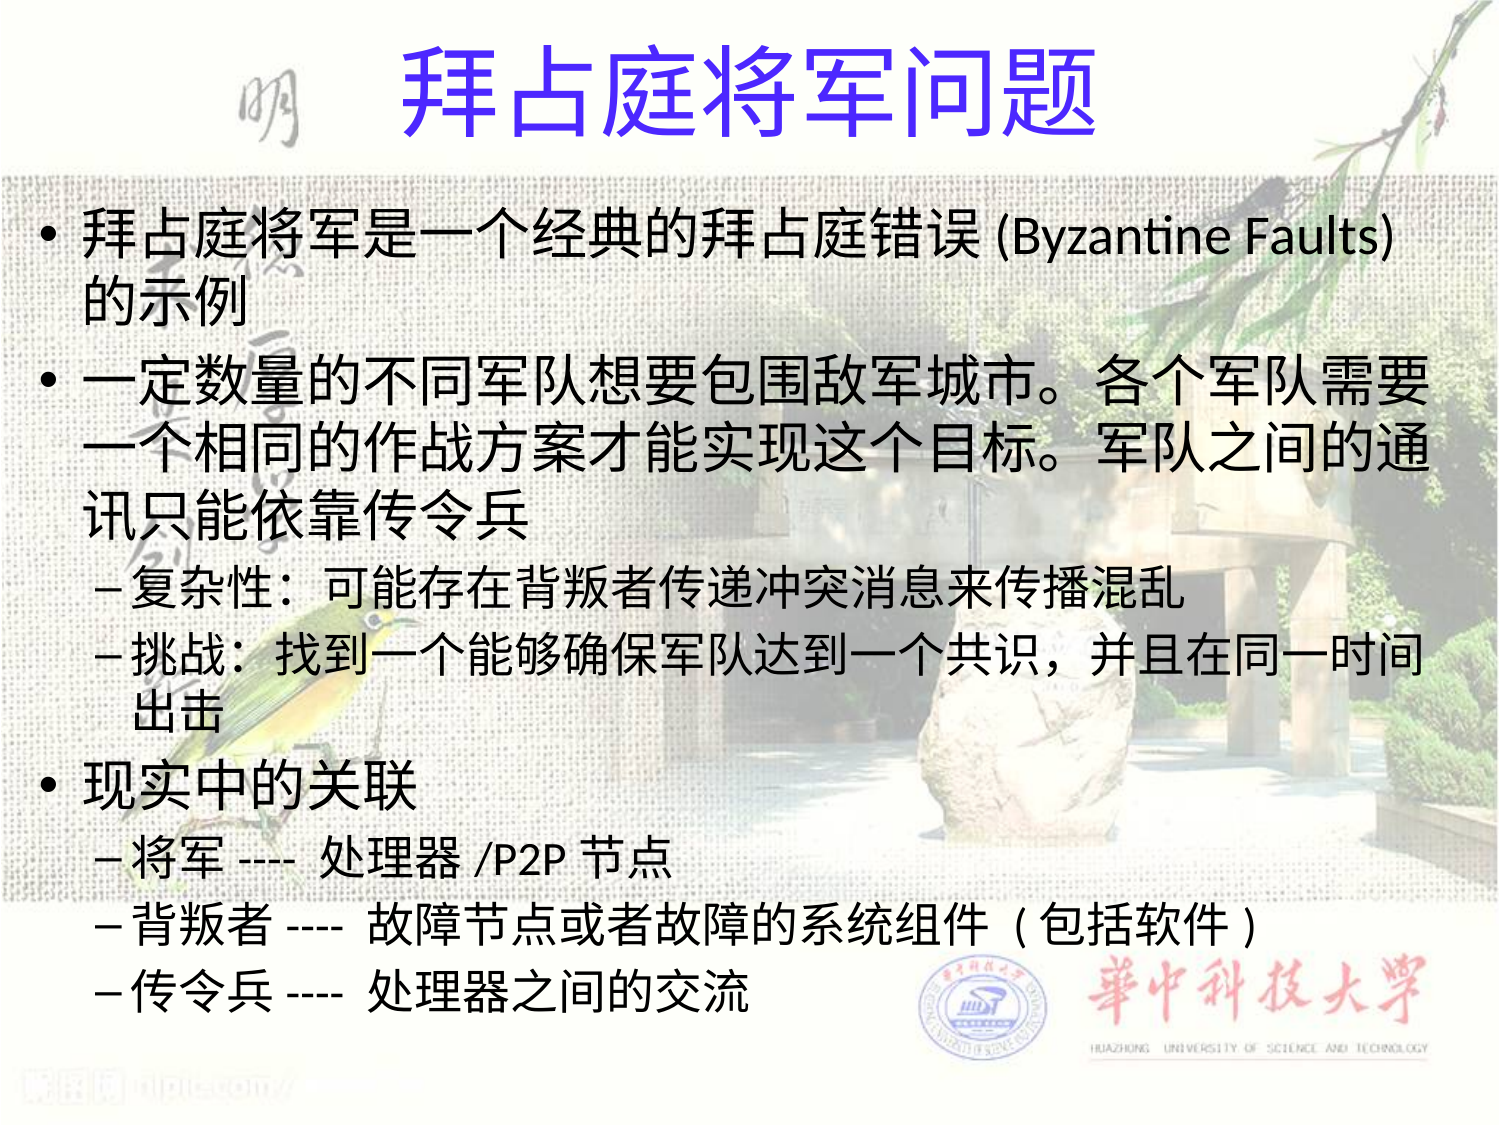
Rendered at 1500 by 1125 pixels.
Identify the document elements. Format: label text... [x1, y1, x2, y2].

list 拜占庭将军是一个经典的拜占庭错误(Byzantine Faults)的示例 一定数量的不同军队想要包围敌军城市。各个军队需要一个相同的作战方案才能实现这个目标。军队之间的通讯只能依靠传令兵 复杂性：可能存在背叛者传递冲突消息来传播混乱 挑战：找到一个能够确保军队达到一个共识，并且在同一时间出击 现实中的关联 将军---- 处理器/P2P节点 背叛者---- 故障节点或者故障的系统组件 (包括软件) 传令兵---- 处理器之间的交流 [23, 191, 1477, 1065]
title 拜占庭将军问题 [0, 0, 1500, 183]
picture [1, 183, 1499, 1125]
